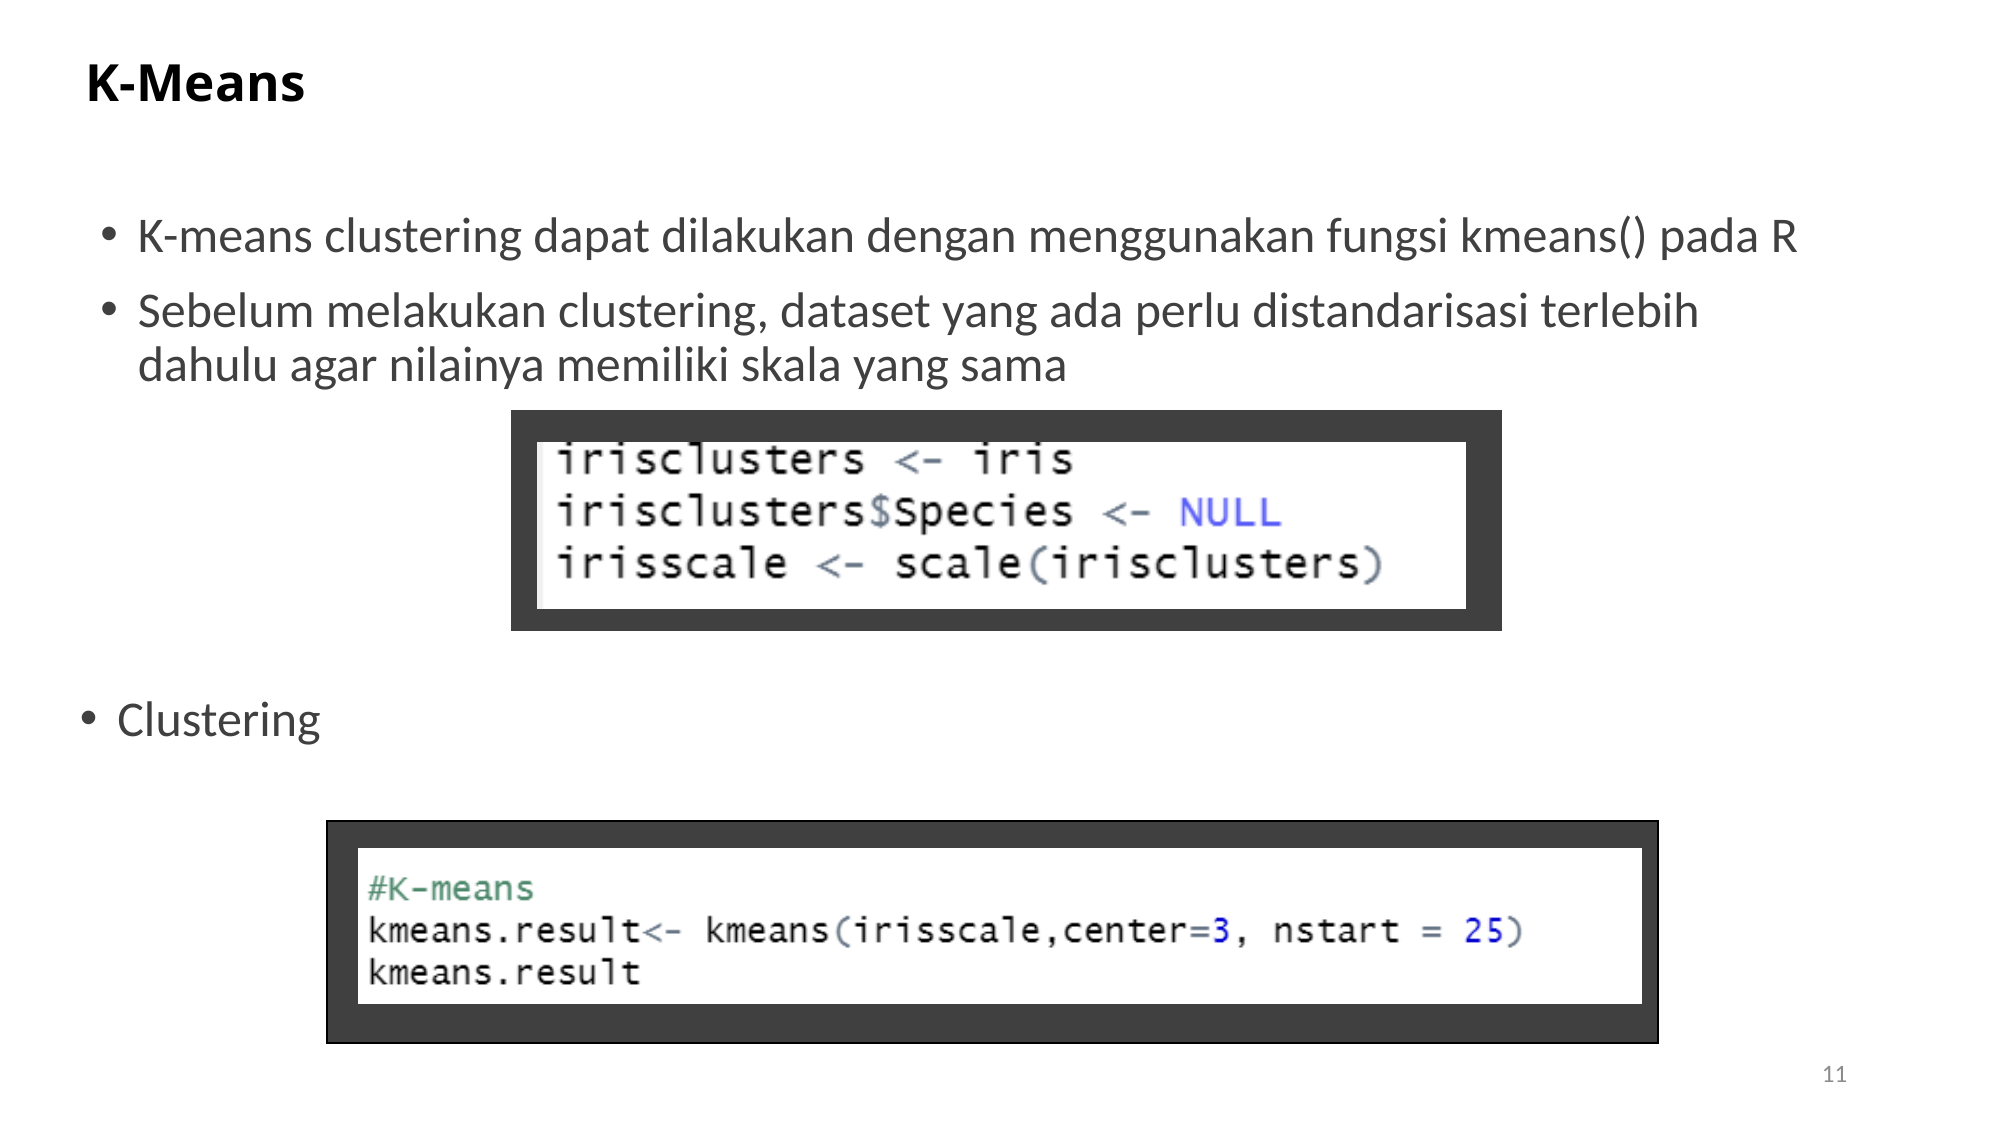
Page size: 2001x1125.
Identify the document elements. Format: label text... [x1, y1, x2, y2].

list K-means clustering dapat dilakukan dengan menggunakan fungsi kmeans() pada R Sebelum melakukan clustering, dataset yang ada perlu distandarisasi terlebih dahulu agar nilainya memiliki skala yang sama [70, 179, 1863, 402]
text_box [326, 820, 1659, 1044]
title K-Means [70, 49, 1569, 121]
text_box Clustering [50, 663, 1842, 886]
slide_number 11 [1412, 1042, 1863, 1103]
picture [510, 409, 1502, 632]
picture [358, 848, 1642, 1004]
